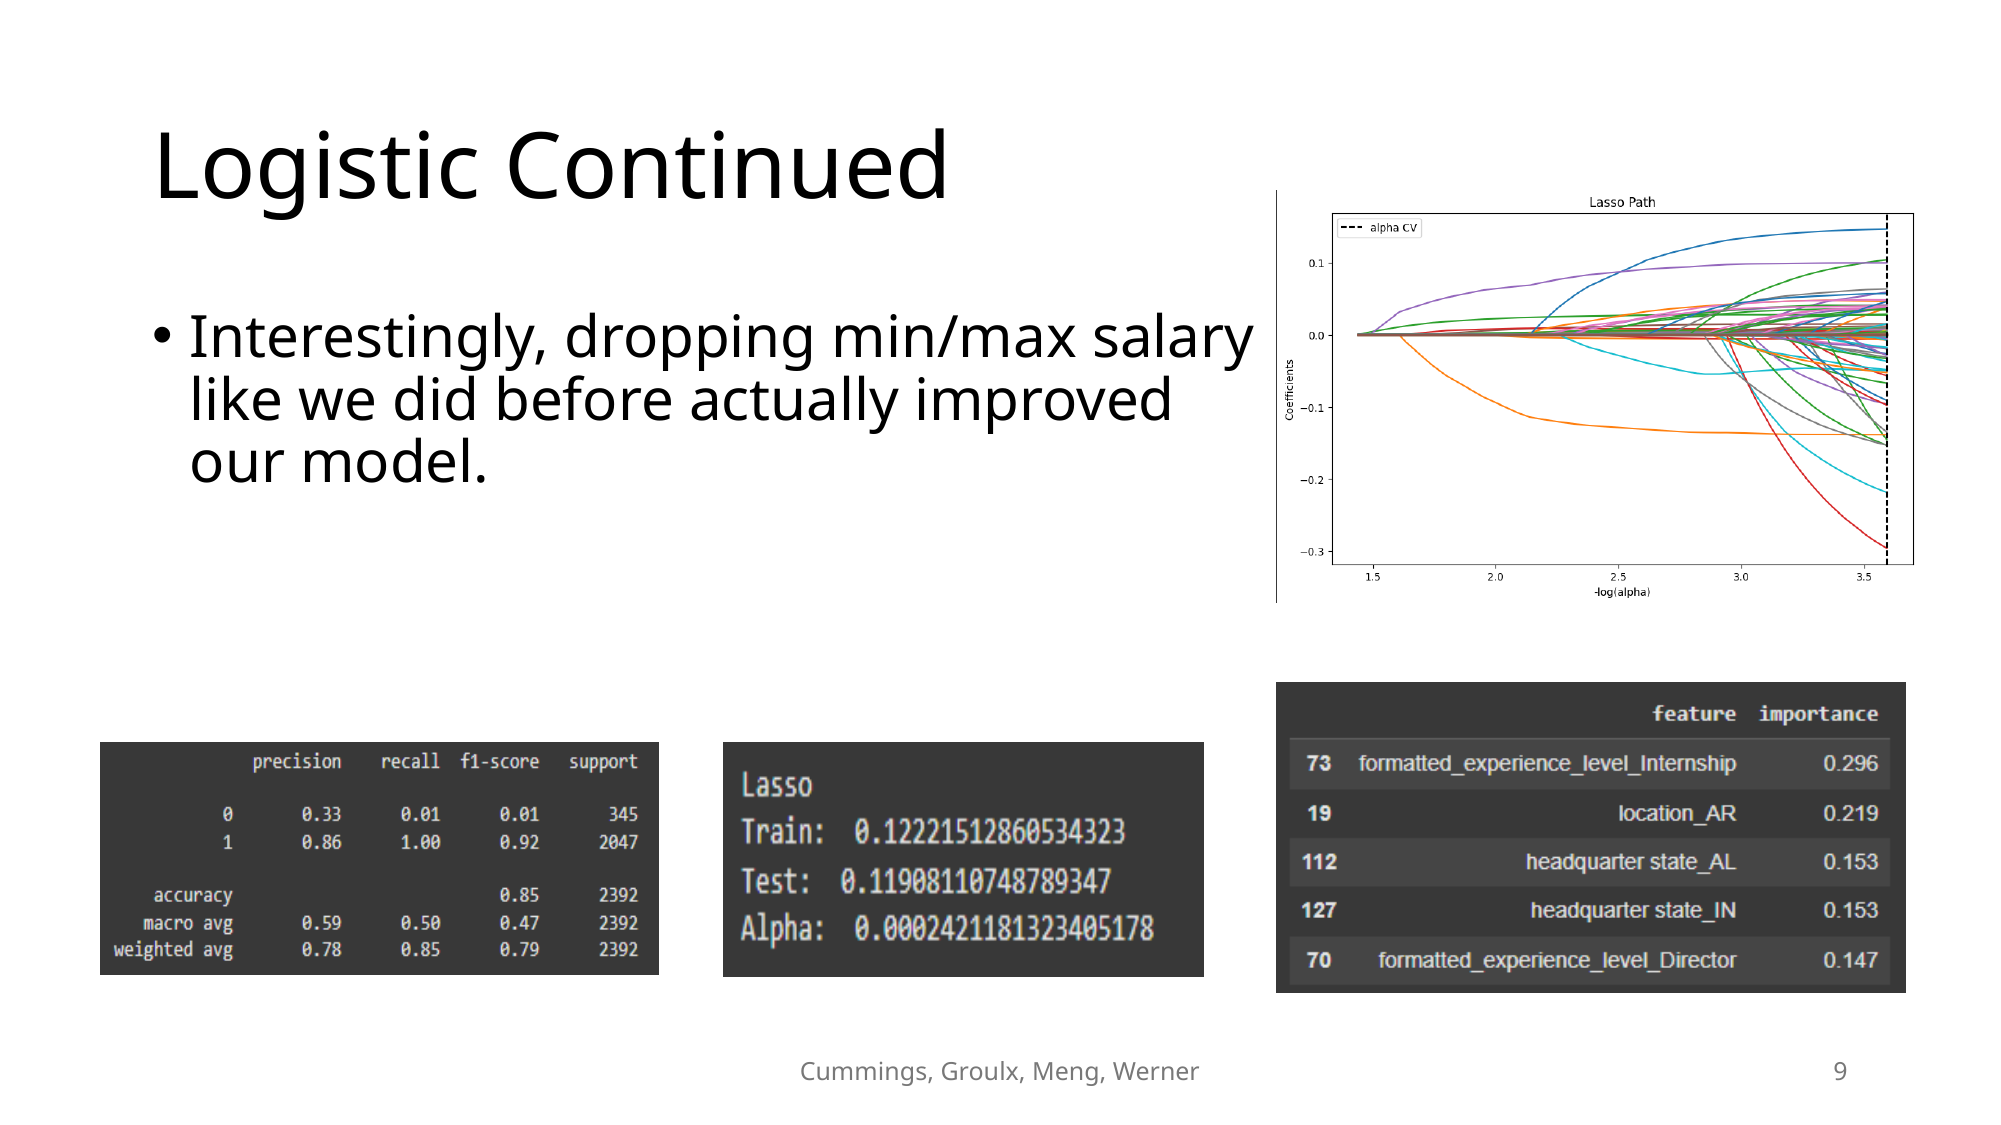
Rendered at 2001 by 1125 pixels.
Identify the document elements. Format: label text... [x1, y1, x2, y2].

picture [100, 741, 660, 976]
picture [722, 742, 1205, 978]
list Interestingly, dropping min/max salary like we did before actually improved our model. [137, 299, 1863, 1014]
picture [1275, 189, 1919, 603]
title Logistic Continued [137, 59, 1863, 278]
slide_number 9 [1412, 1042, 1863, 1103]
footer Cummings, Groulx, Meng, Werner [662, 1042, 1338, 1103]
picture [1275, 681, 1907, 994]
